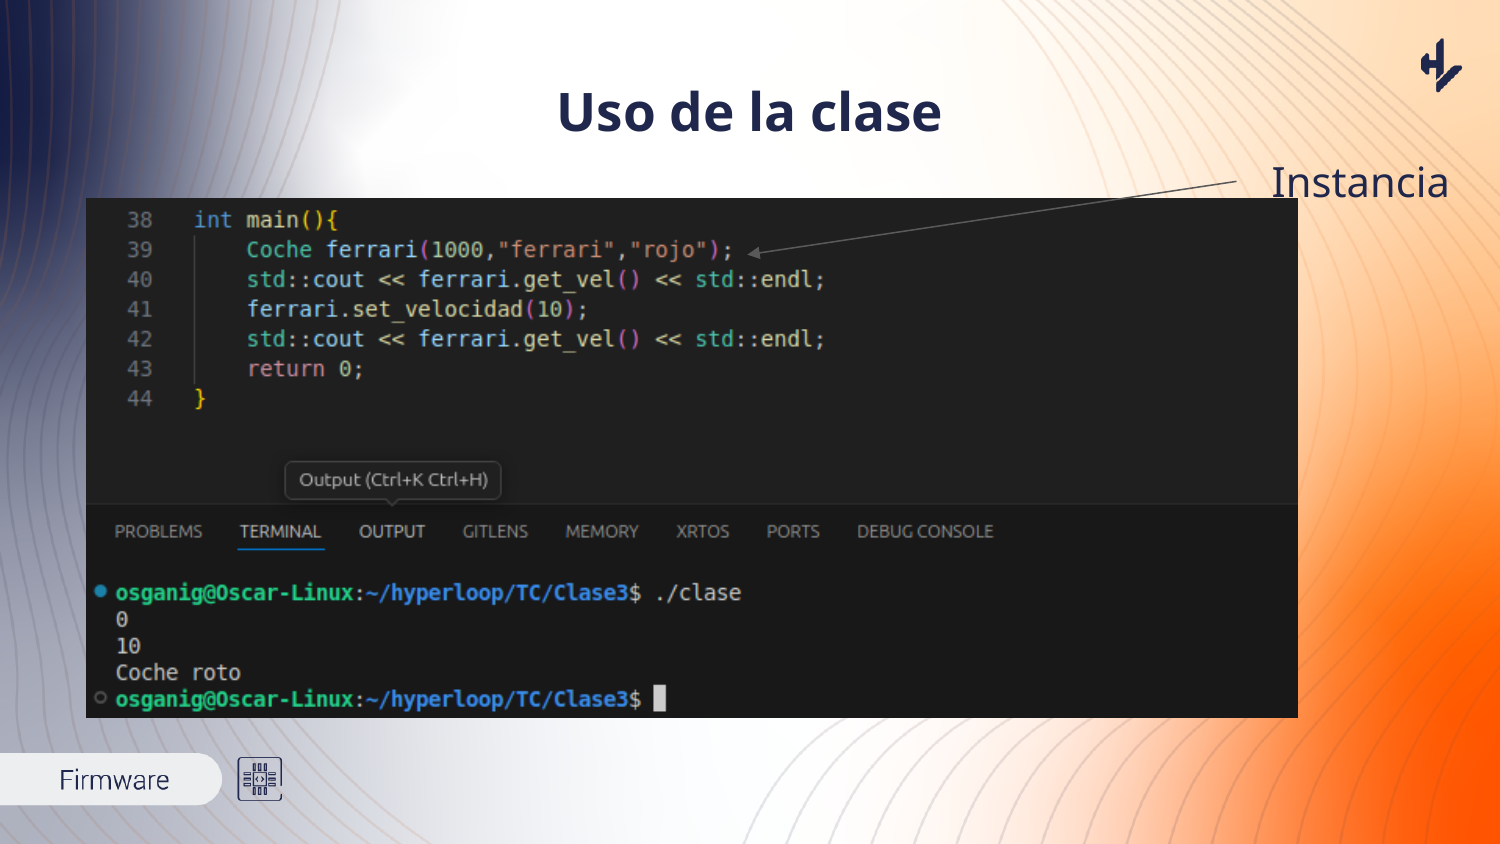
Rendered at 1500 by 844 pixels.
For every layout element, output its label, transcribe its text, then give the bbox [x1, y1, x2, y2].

picture [0, 0, 1500, 844]
text_box Instancia [1256, 141, 1481, 199]
title Uso de la clase [51, 63, 1449, 158]
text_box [747, 181, 1237, 255]
